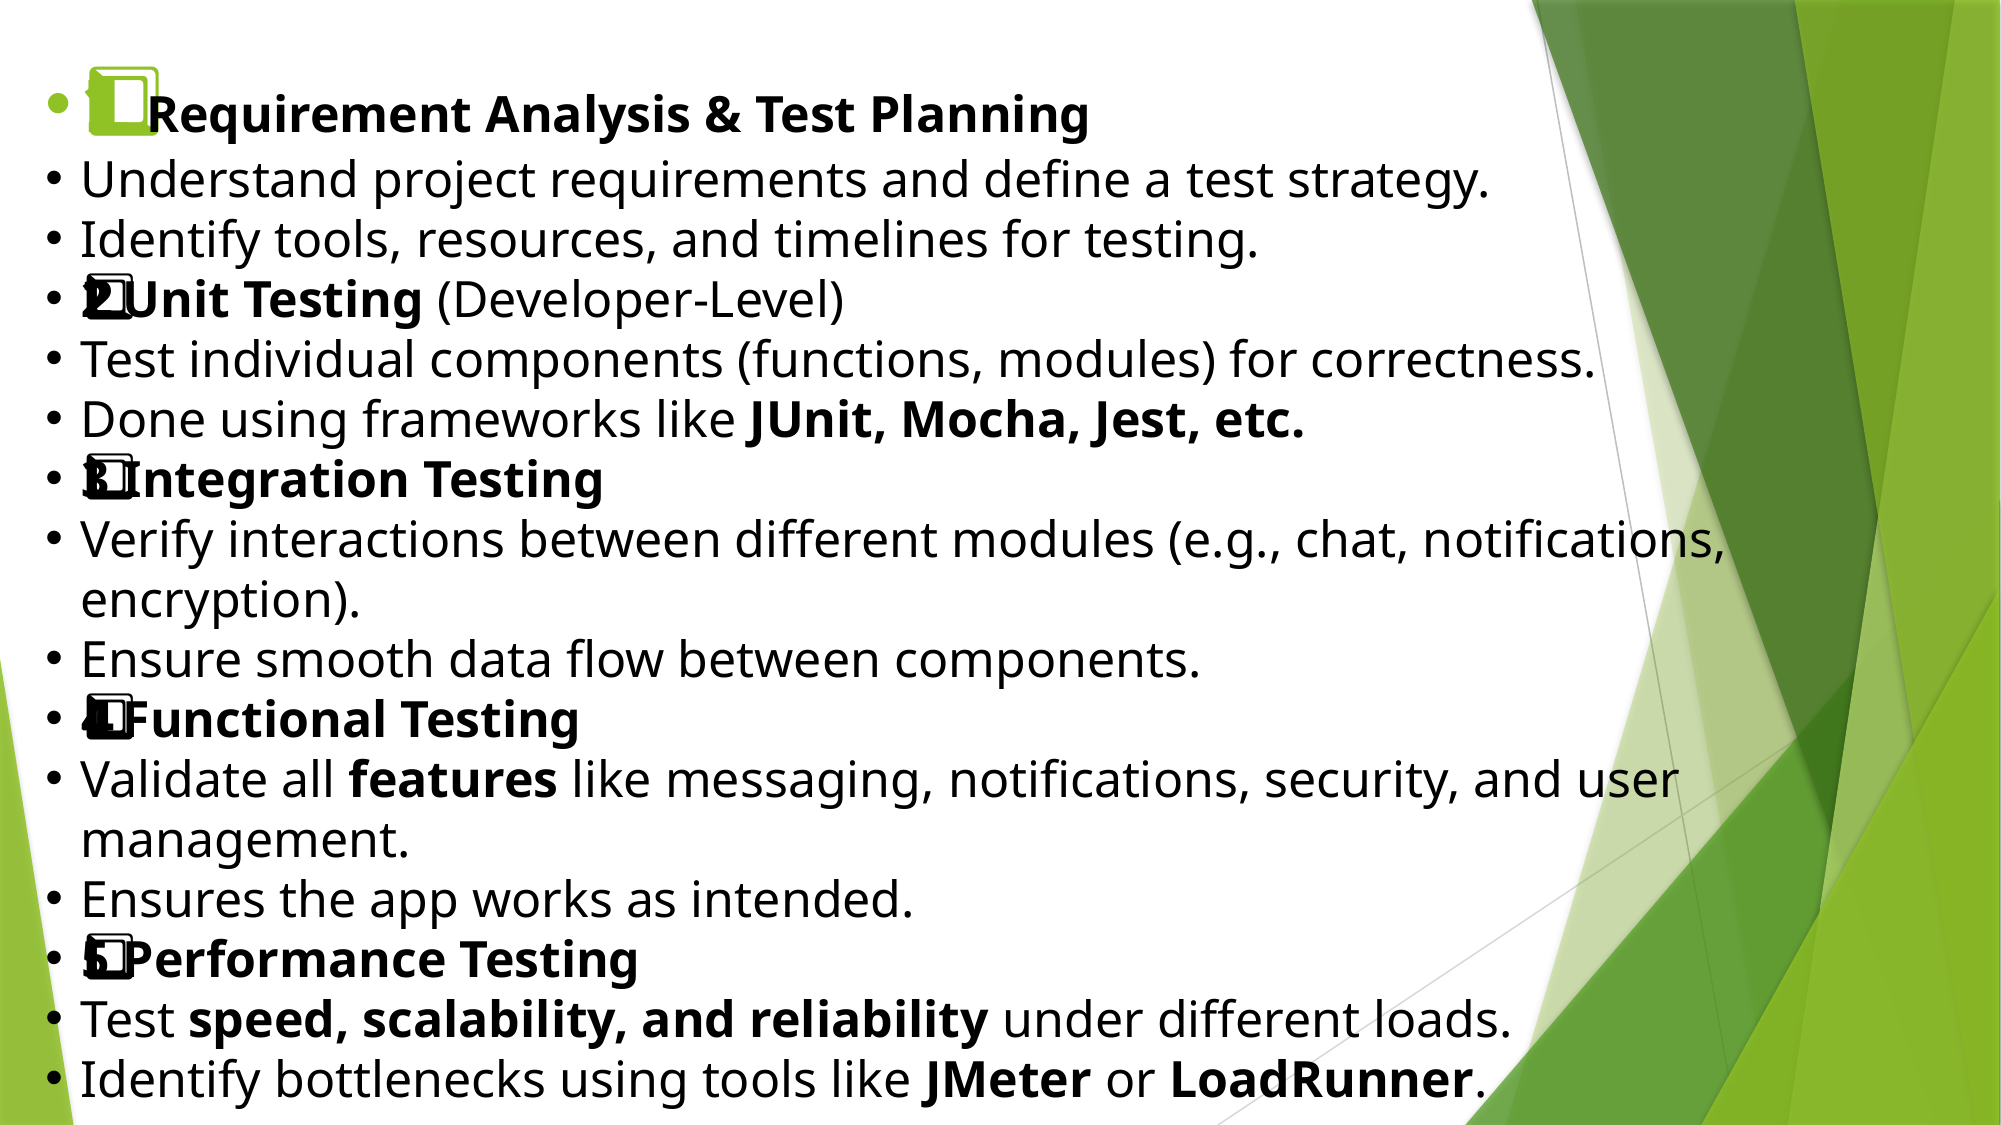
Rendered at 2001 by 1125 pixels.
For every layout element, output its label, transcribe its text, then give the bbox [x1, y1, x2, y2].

title 1️⃣ Requirement Analysis & Test Planning Understand project requirements and define a test strategy. Identify tools, resources, and timelines for testing. 2️⃣ Unit Testing (Developer-Level) Test individual components (functions, modules) for correctness. Done using frameworks like JUnit, Mocha, Jest, etc. 3️⃣ Integration Testing Verify interactions between different modules (e.g., chat, notifications, encryption). Ensure smooth data flow between components. 4️⃣ Functional Testing Validate all features like messaging, notifications, security, and user management. Ensures the app works as intended. 5️⃣ Performance Testing Test speed, scalability, and reliability under different loads. Identify bottlenecks using tools like JMeter or LoadRunner. [30, 49, 1777, 1125]
